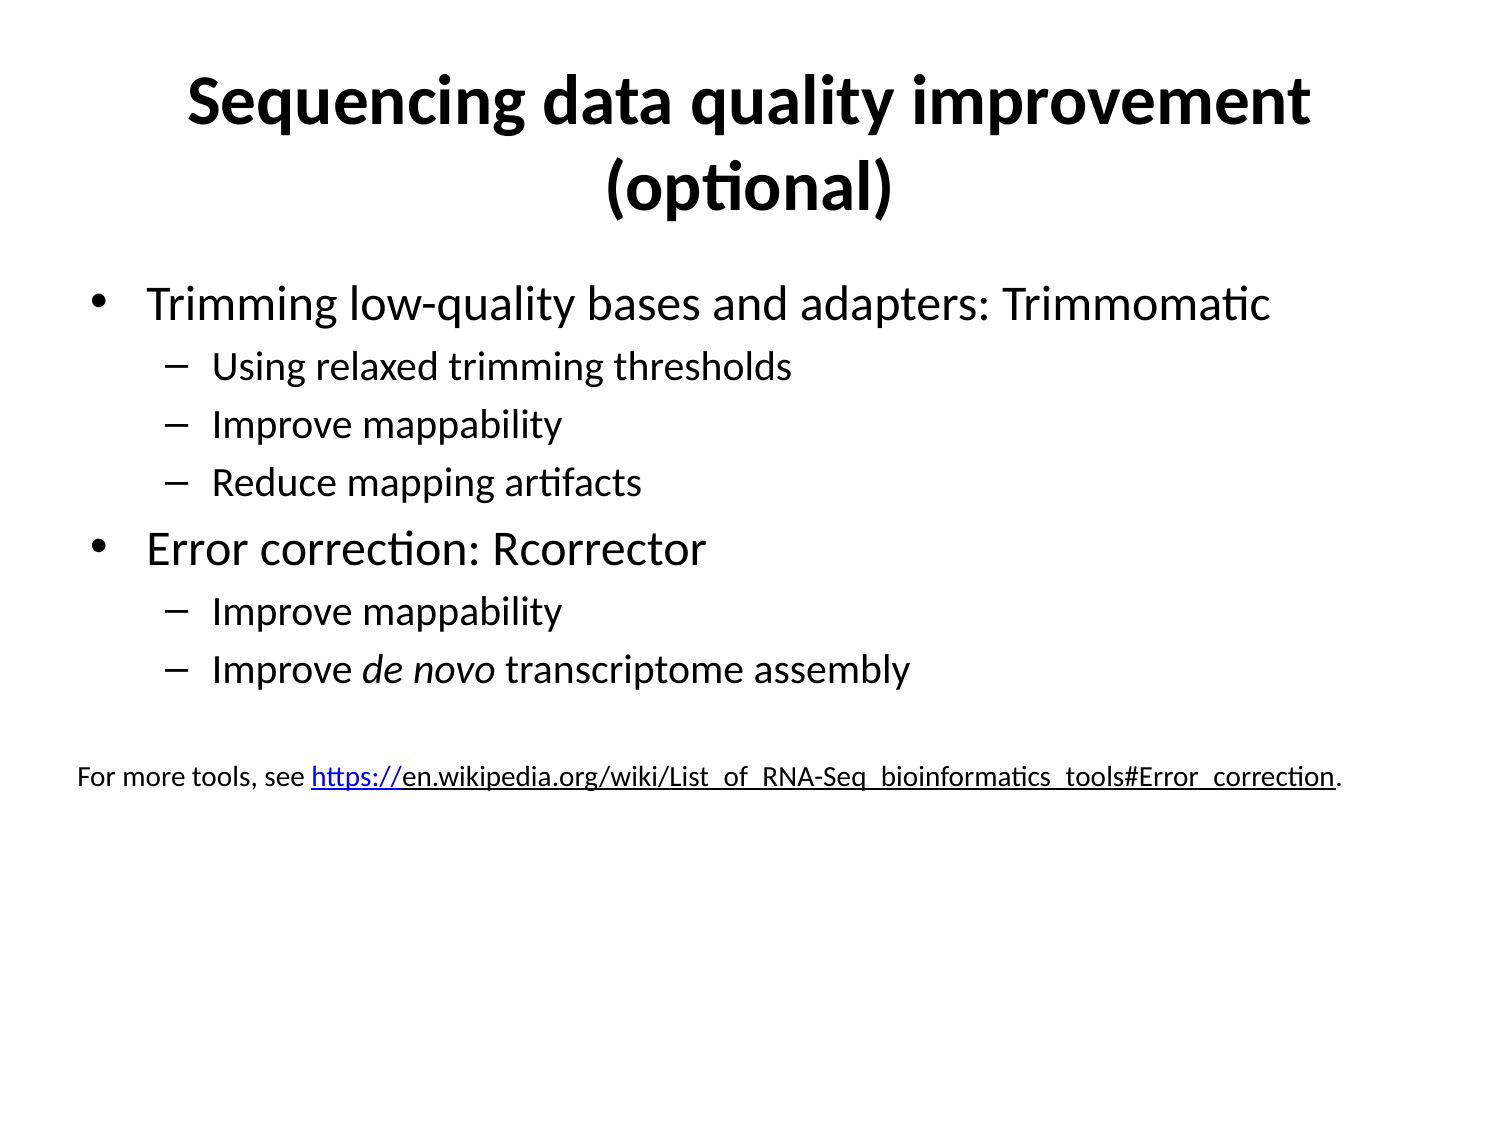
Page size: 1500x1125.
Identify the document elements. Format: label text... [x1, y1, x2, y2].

list Trimming low-quality bases and adapters: Trimmomatic Using relaxed trimming thresholds Improve mappability Reduce mapping artifacts Error correction: Rcorrector Improve mappability Improve de novo transcriptome assembly [75, 262, 1425, 749]
text_box For more tools, see https://en.wikipedia.org/wiki/List_of_RNA-Seq_bioinformatics_tools#Error_correction. [62, 749, 1438, 800]
title Sequencing data quality improvement (optional) [75, 45, 1425, 233]
